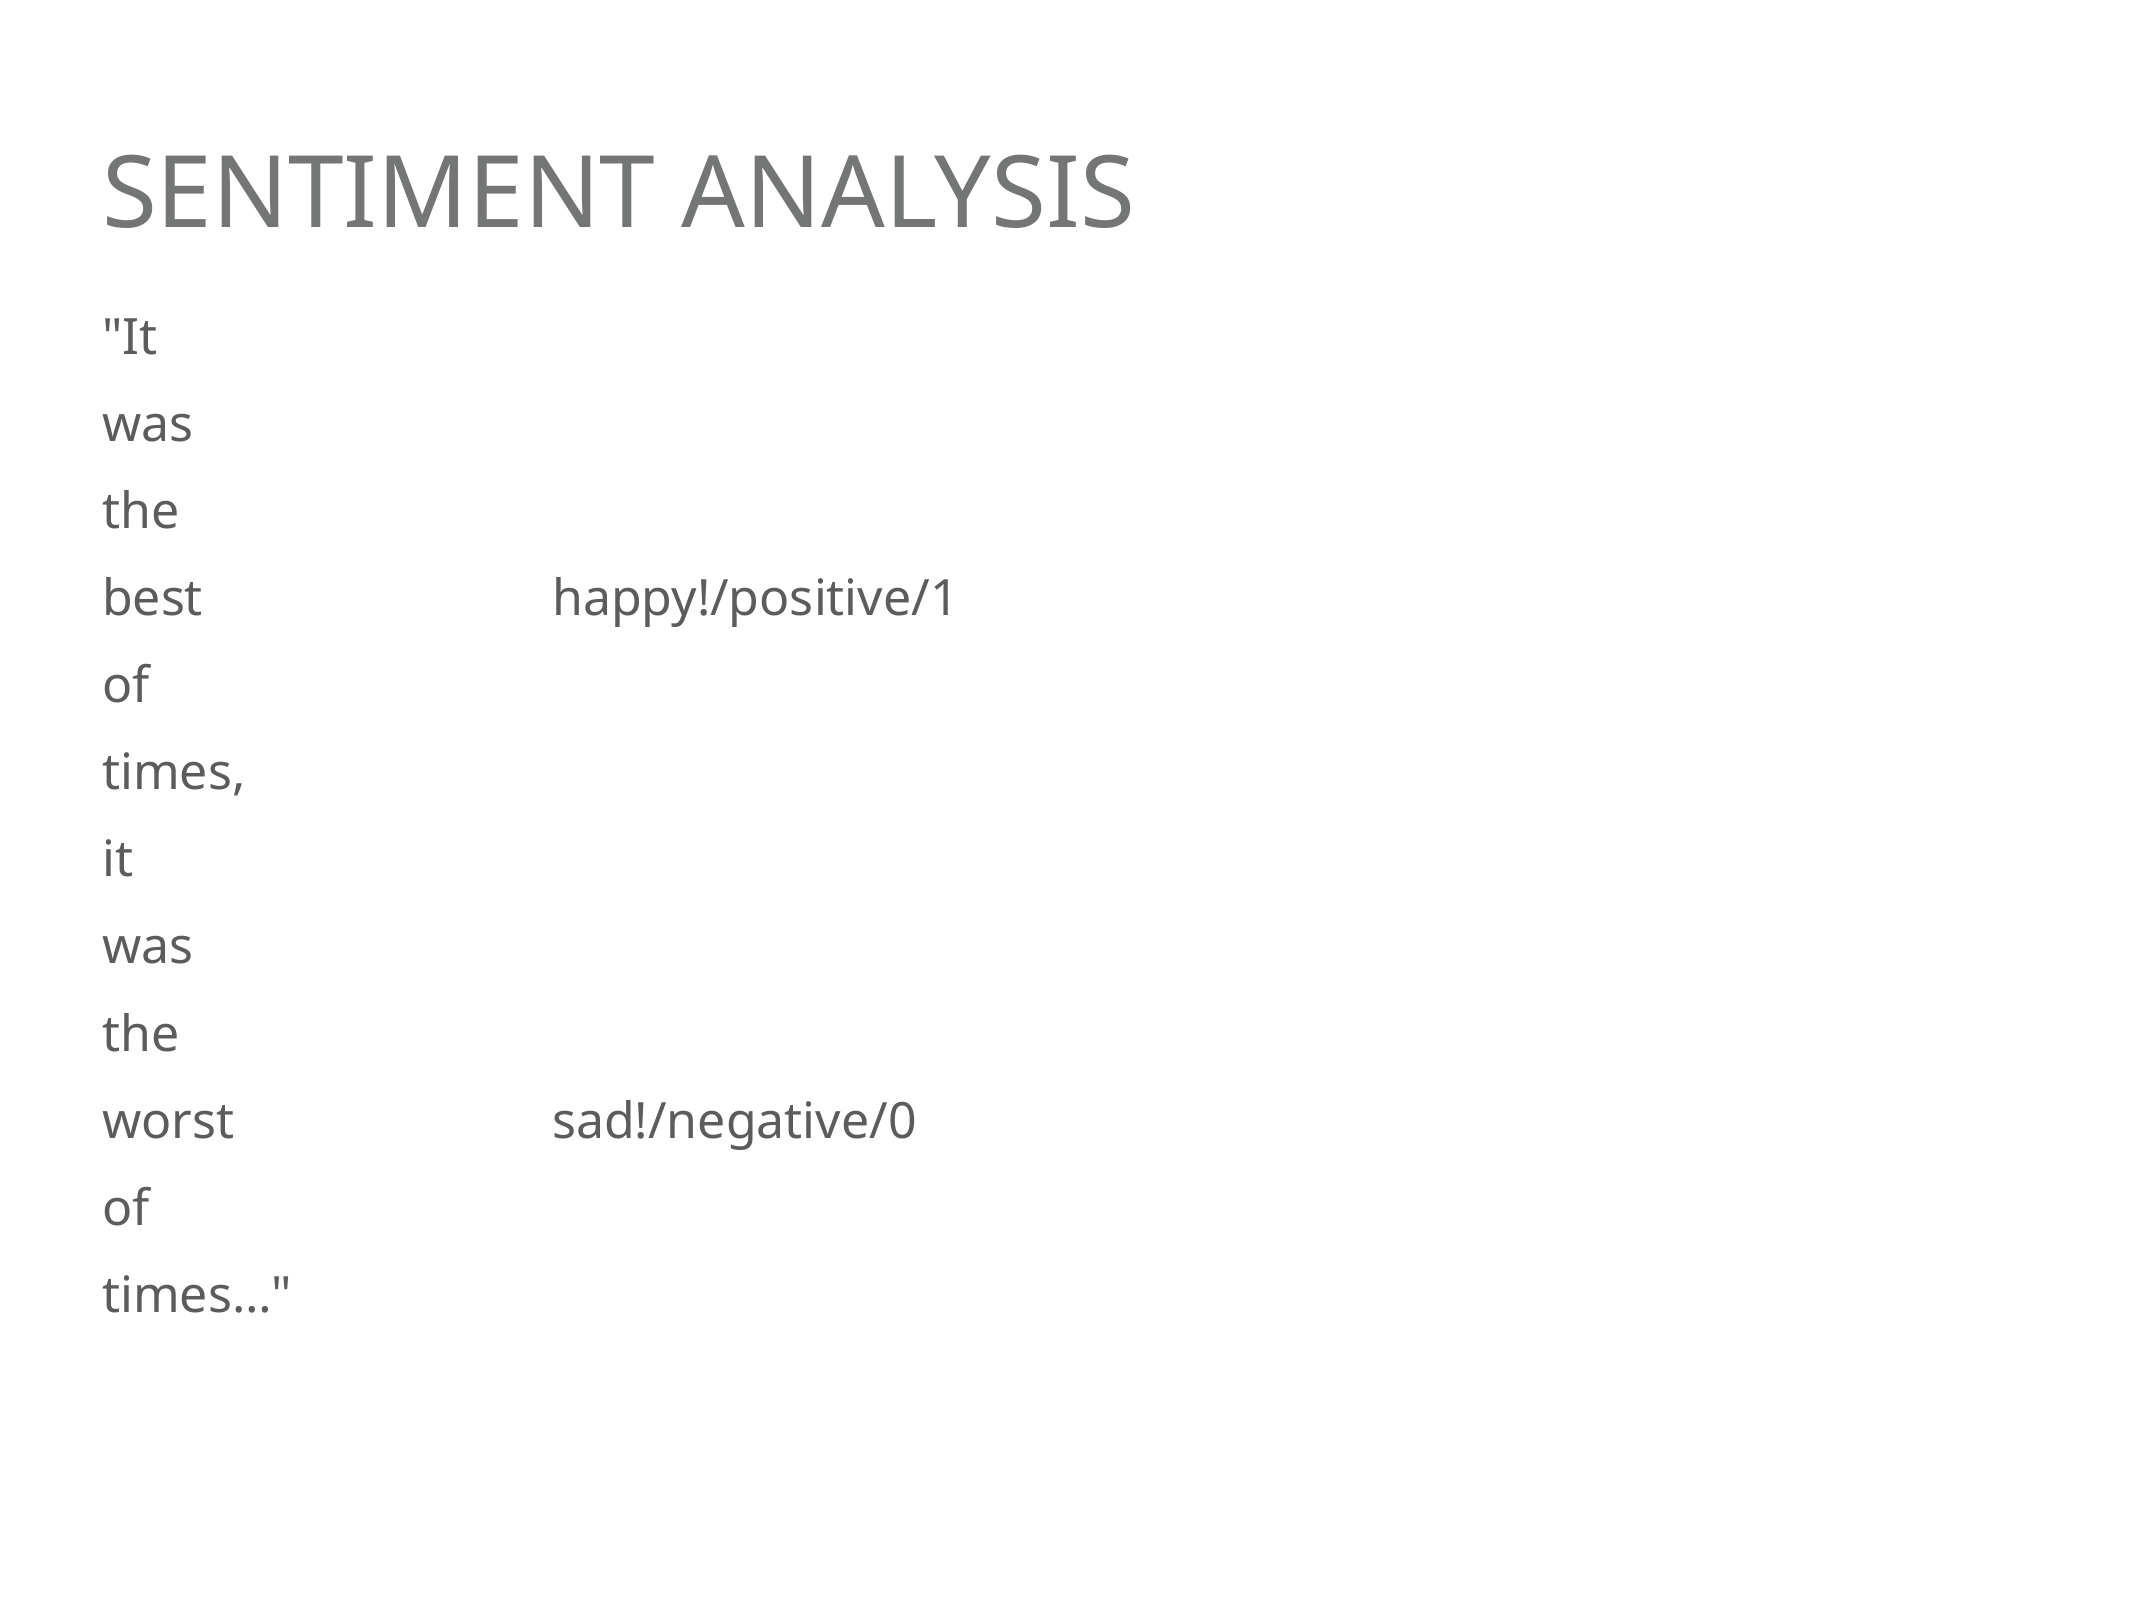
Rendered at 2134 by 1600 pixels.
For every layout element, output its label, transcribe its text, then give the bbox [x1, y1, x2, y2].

list "It was the best happy!/positive/1 of times, it was the worst sad!/negative/0 of times…" [93, 295, 2041, 1482]
title Sentiment Analysis [93, 118, 2041, 238]
